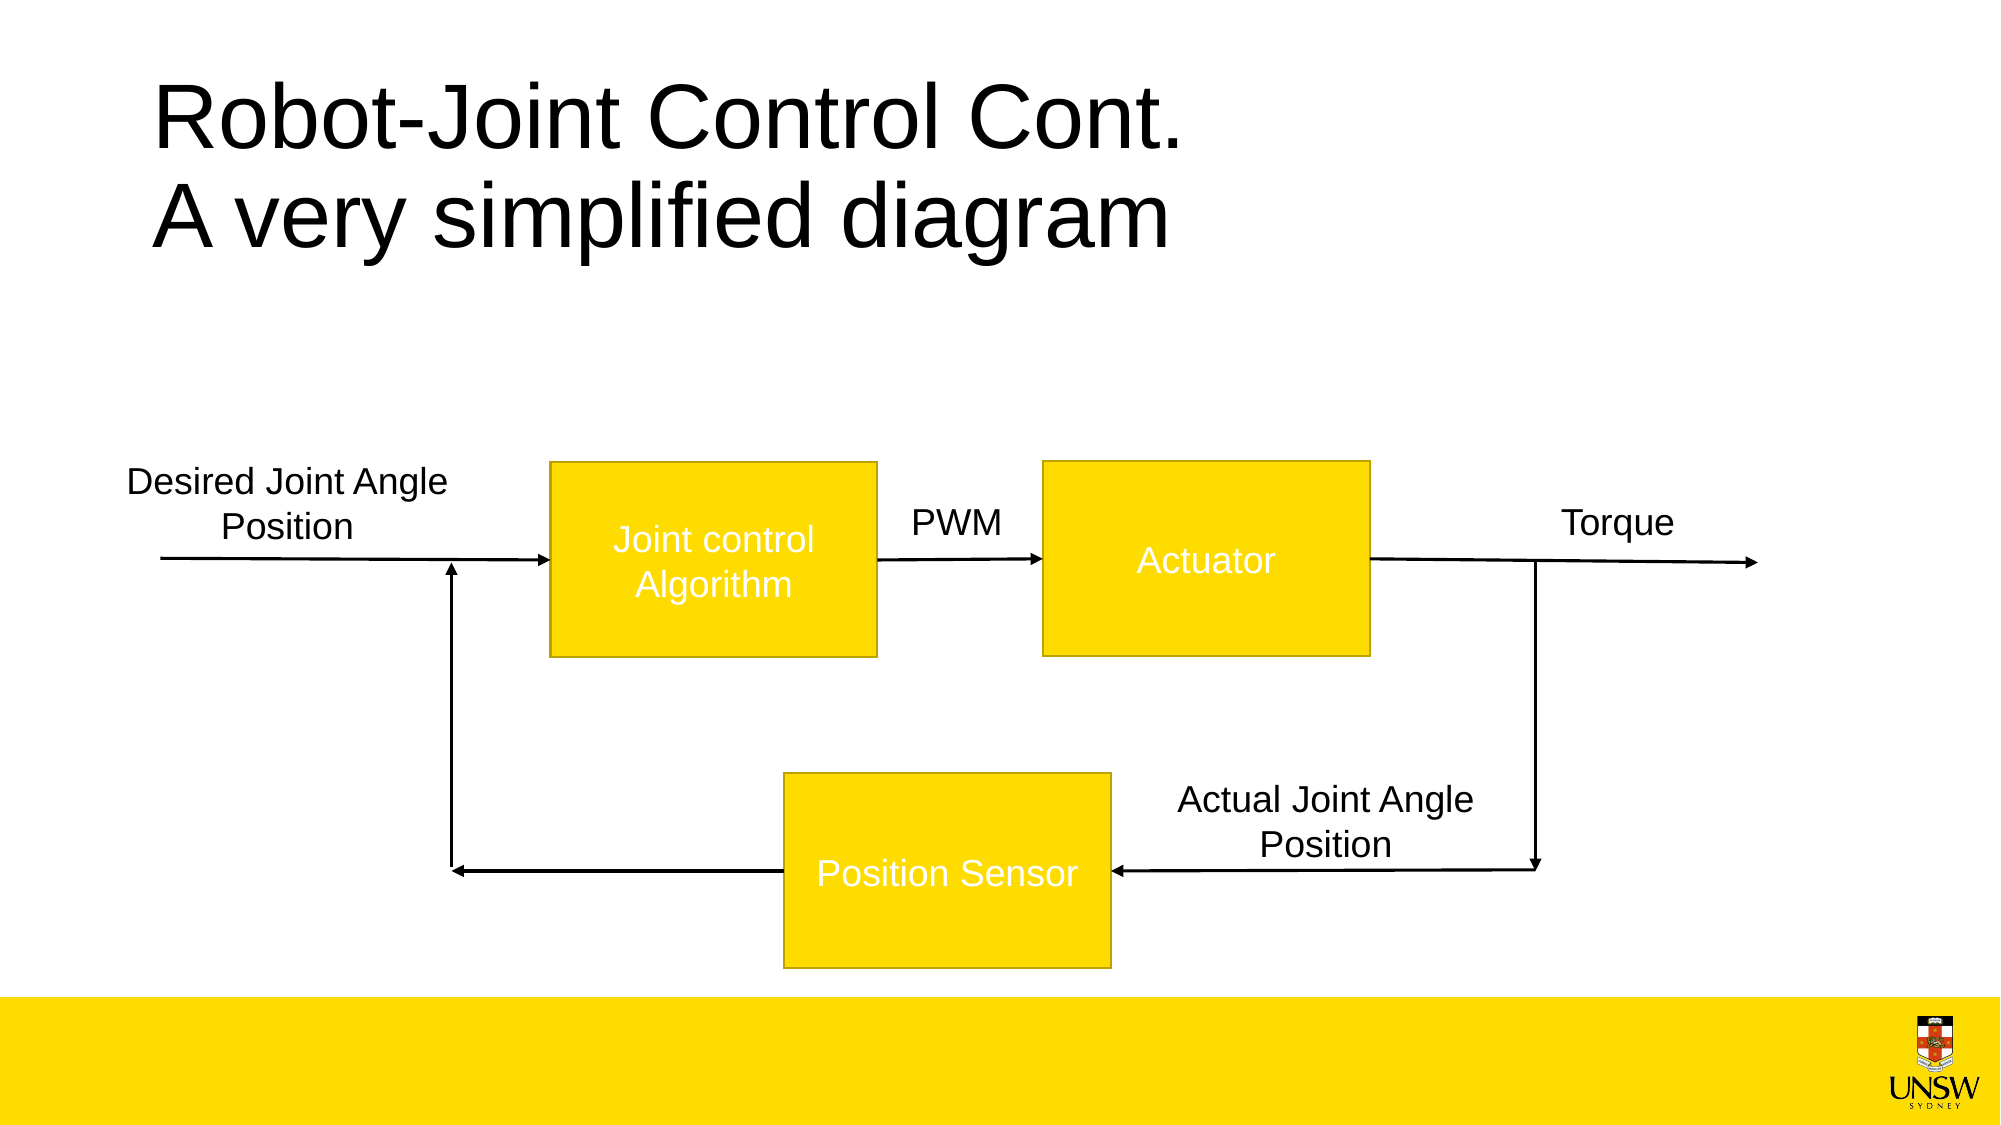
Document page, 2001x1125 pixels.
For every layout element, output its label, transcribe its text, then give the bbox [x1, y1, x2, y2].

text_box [110, 449, 1758, 969]
picture [1890, 1016, 1980, 1109]
title Robot-Joint Control Cont. A very simplified diagram [137, 59, 1863, 278]
